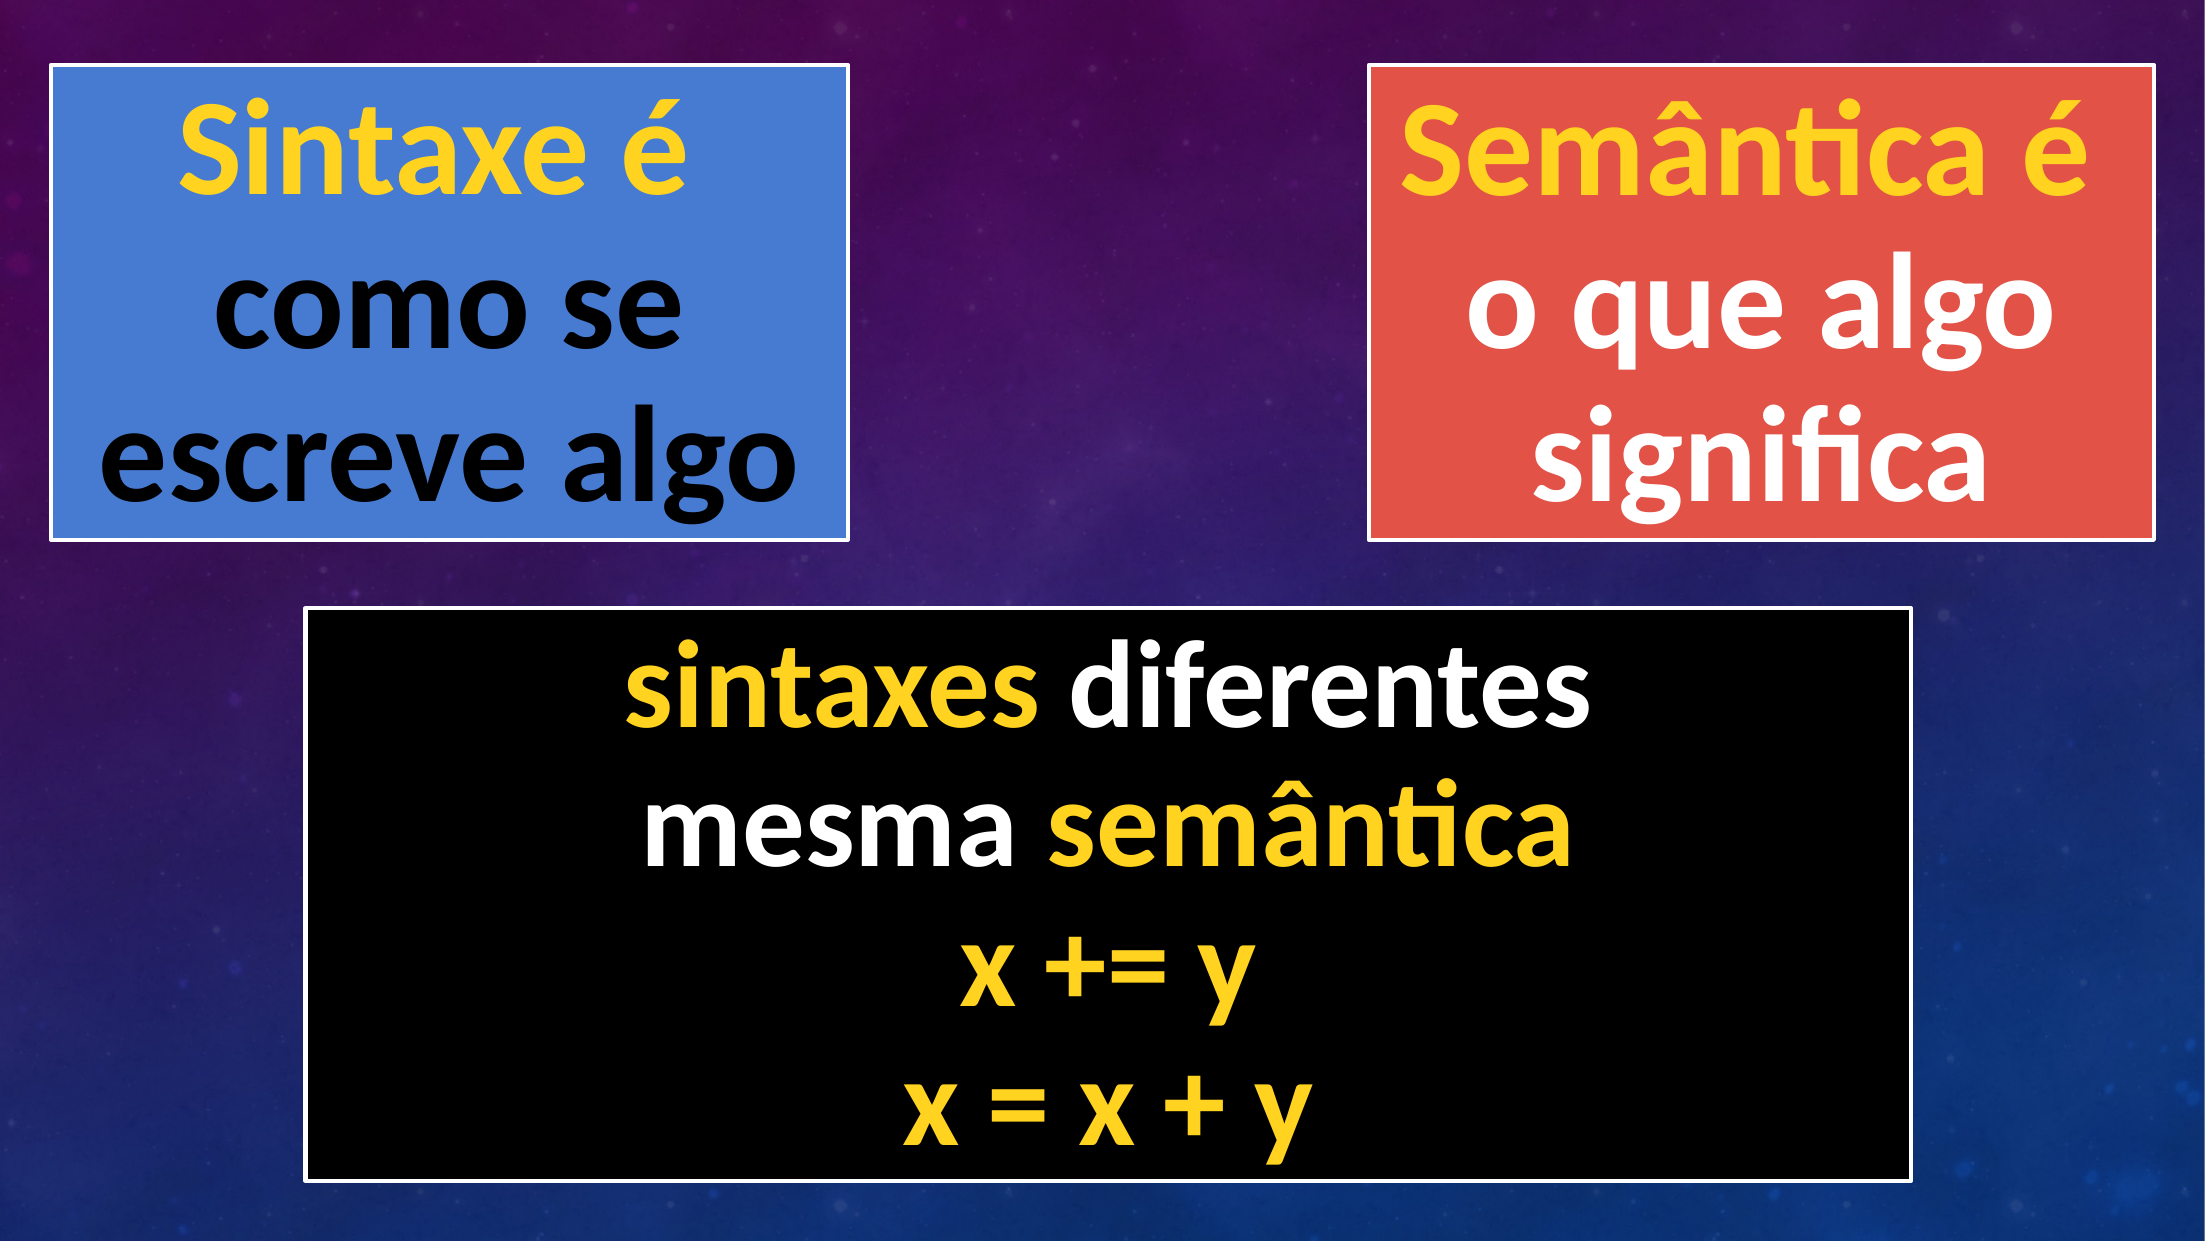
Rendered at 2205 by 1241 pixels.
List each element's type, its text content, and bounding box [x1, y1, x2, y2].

picture [0, 0, 2205, 1241]
text_box Sintaxe é como se escreve algo [49, 63, 850, 542]
text_box Semântica é o que algo significa [1367, 63, 2156, 542]
text_box sintaxes diferentes mesma semântica x += y x = x + y [303, 606, 1913, 1183]
